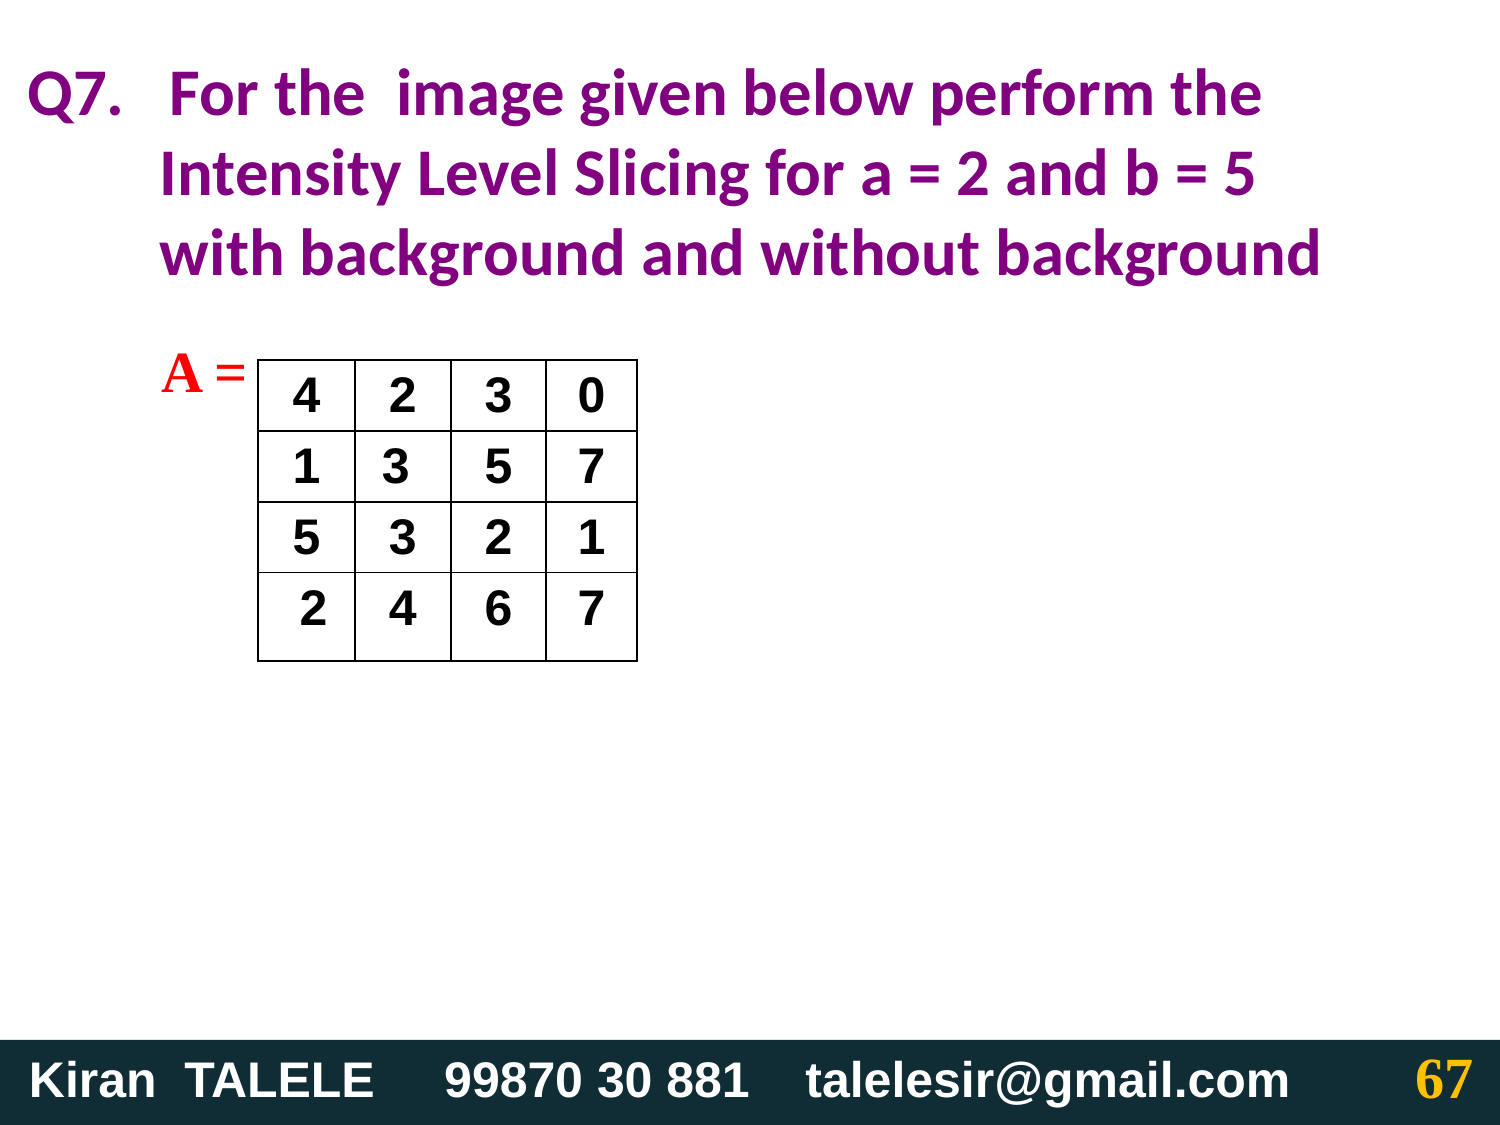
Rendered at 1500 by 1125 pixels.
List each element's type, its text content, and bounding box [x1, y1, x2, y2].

table_header 0 [547, 361, 636, 430]
table_cell 3 [356, 432, 450, 501]
table_cell 2 [452, 503, 545, 572]
table_cell 1 [259, 432, 354, 501]
table_header 2 [356, 361, 450, 430]
table_header 4 [259, 361, 354, 430]
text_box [0, 1032, 1500, 1125]
table_cell 7 [547, 432, 636, 501]
table_cell 4 [356, 573, 450, 660]
table_cell 7 [547, 573, 636, 660]
table_cell 3 [356, 503, 450, 572]
table_header 3 [452, 361, 545, 430]
table_cell 1 [547, 503, 636, 572]
title Q7. For the image given below perform the Intensity Level Slicing for a = 2 and b = 5 with background and without background [12, 75, 1400, 117]
table_cell 5 [452, 432, 545, 501]
table_cell 5 [259, 503, 354, 572]
table_cell 2 [259, 573, 354, 660]
text_box A = [146, 326, 275, 413]
title Q7. For the image given below perform the Intensity Level Slicing for a = 2 and b = 5 with background and without background [12, 118, 1400, 263]
table_cell 6 [452, 573, 545, 660]
